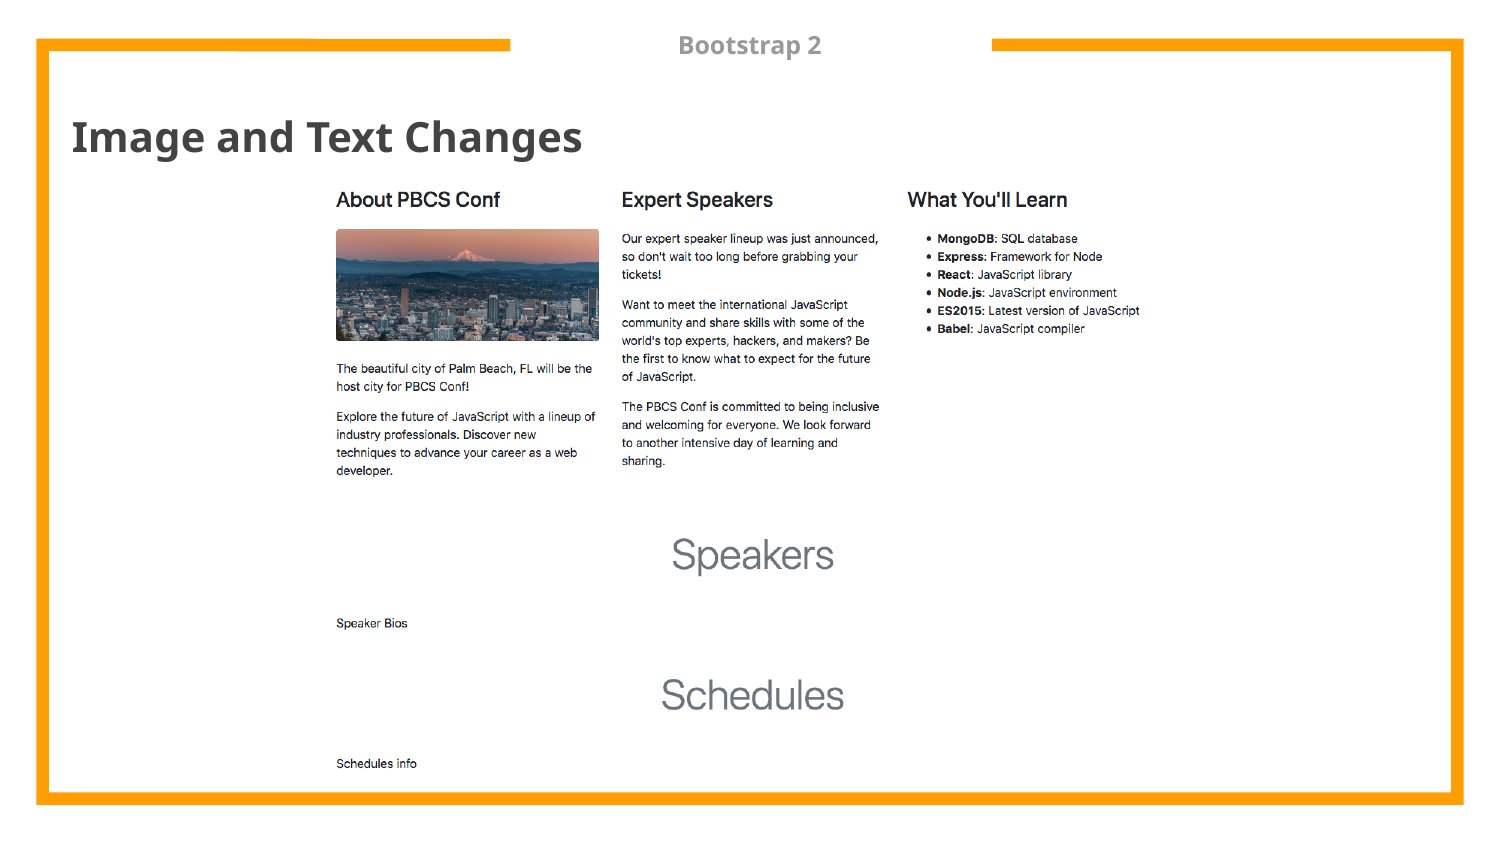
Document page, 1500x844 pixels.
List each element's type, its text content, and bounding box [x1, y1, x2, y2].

text_box Image and Text Changes [56, 96, 1378, 243]
title Bootstrap 2 [531, 15, 969, 96]
picture [308, 170, 1163, 785]
